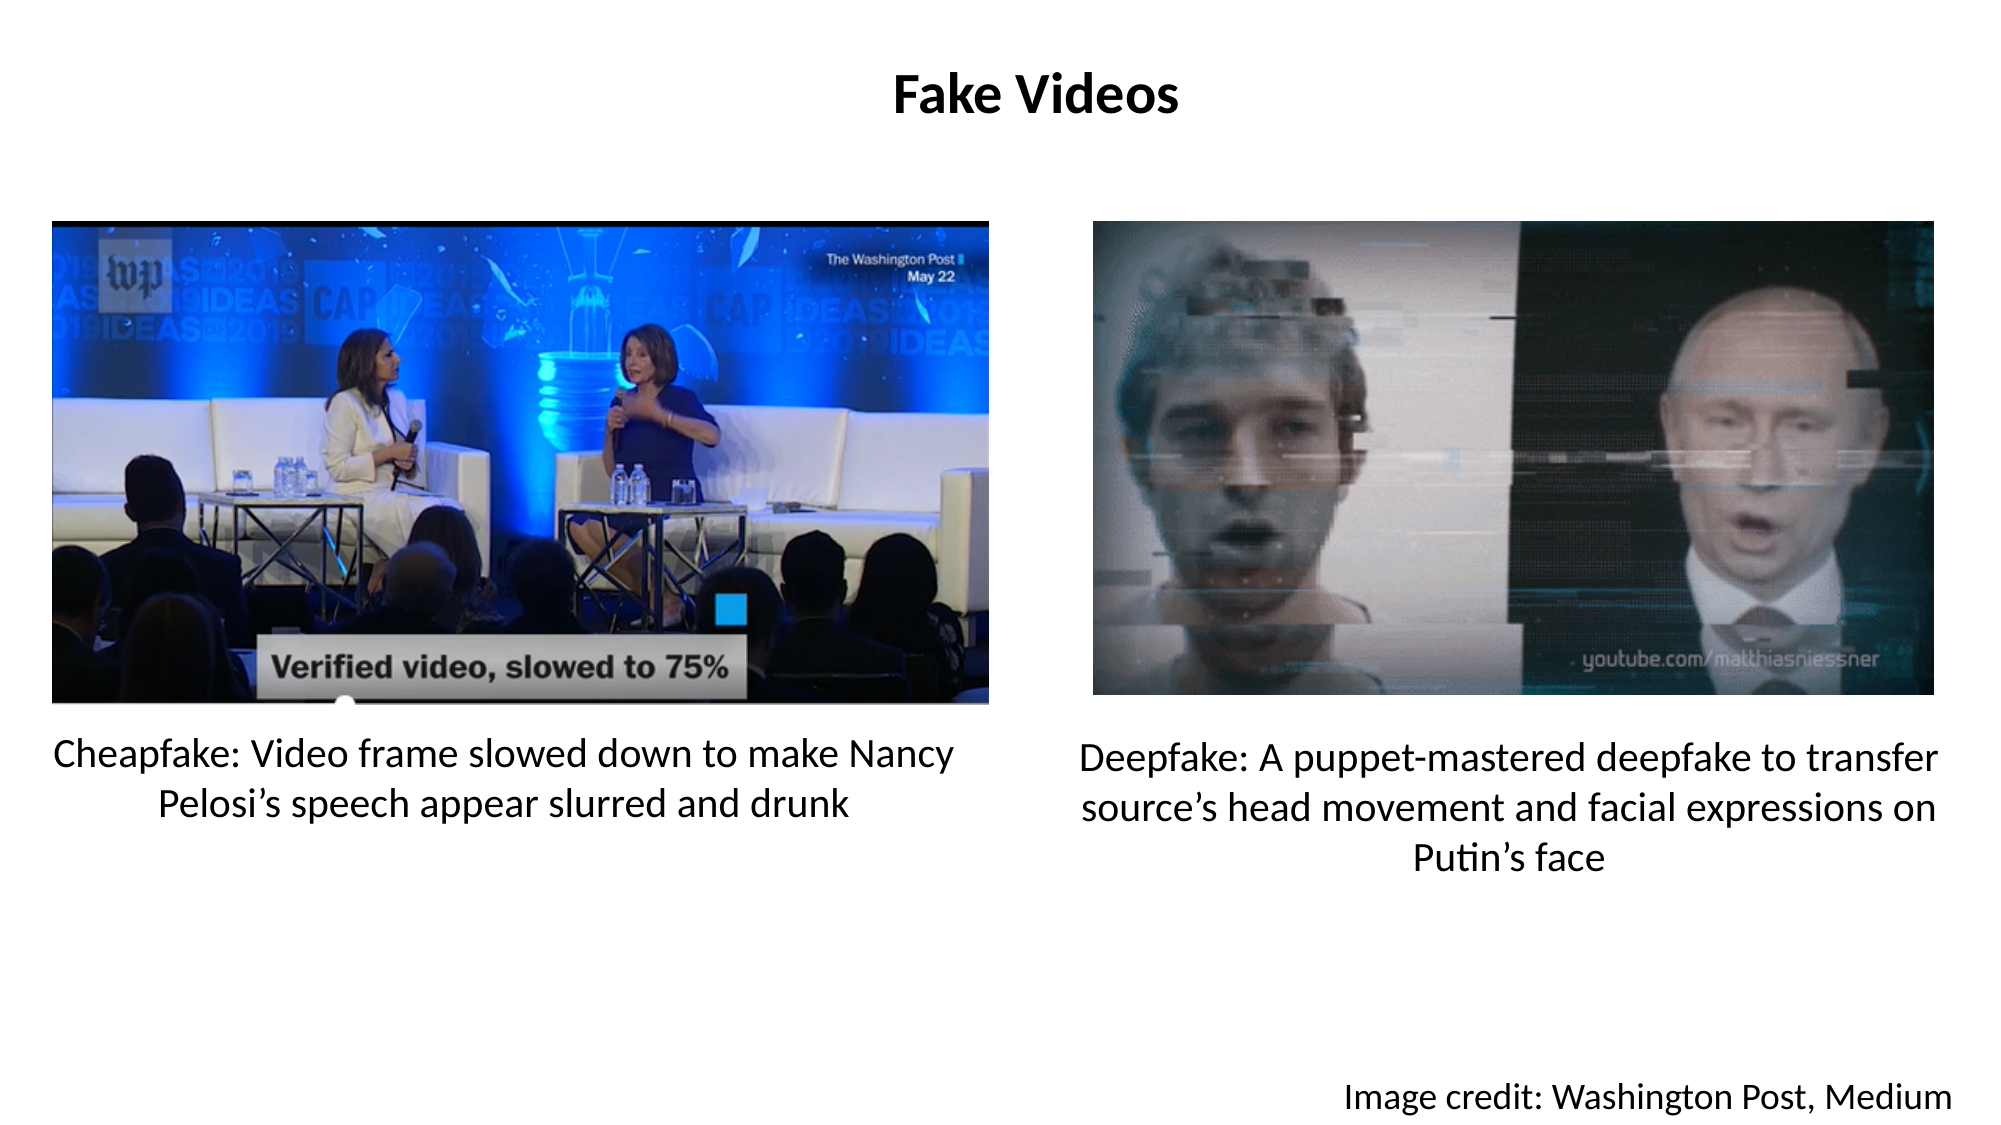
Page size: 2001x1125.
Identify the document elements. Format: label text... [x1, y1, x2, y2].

text_box Image credit: Washington Post, Medium [1329, 1064, 2000, 1125]
picture [1093, 221, 1934, 695]
text_box Cheapfake: Video frame slowed down to make Nancy Pelosi’s speech appear slurred and drunk [0, 718, 1009, 834]
text_box Fake Videos [675, 48, 1398, 133]
picture [52, 221, 989, 705]
text_box Deepfake: A puppet-mastered deepfake to transfer source’s head movement and facial expressions on Putin’s face [1018, 722, 2000, 887]
